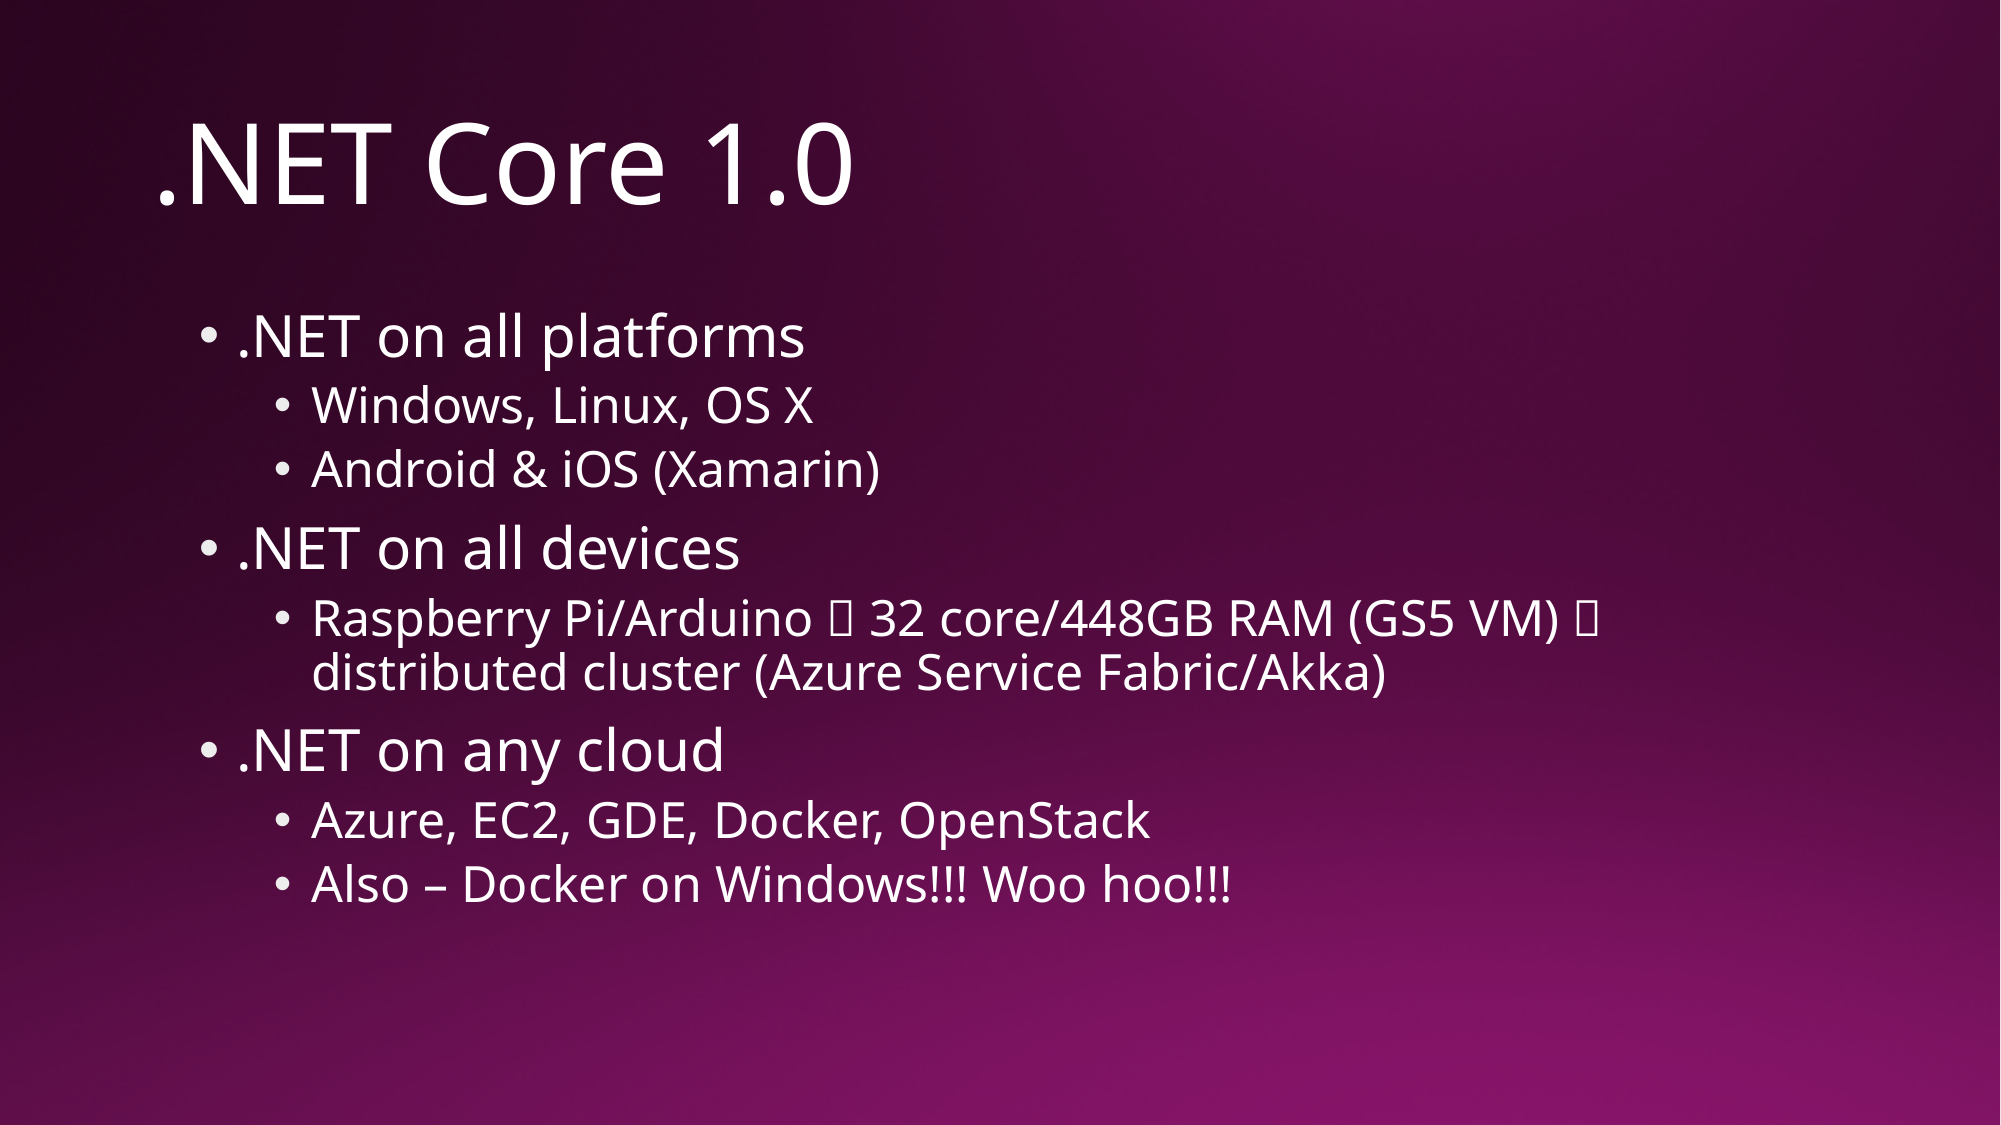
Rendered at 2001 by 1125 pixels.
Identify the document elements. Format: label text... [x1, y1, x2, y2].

title .NET Core 1.0 [137, 59, 1863, 278]
list .NET on all platforms Windows, Linux, OS X Android & iOS (Xamarin) .NET on all devices Raspberry Pi/Arduino  32 core/448GB RAM (GS5 VM)  distributed cluster (Azure Service Fabric/Akka) .NET on any cloud Azure, EC2, GDE, Docker, OpenStack Also – Docker on Windows!!! Woo hoo!!! [183, 299, 1863, 1014]
picture [0, 0, 2001, 1125]
